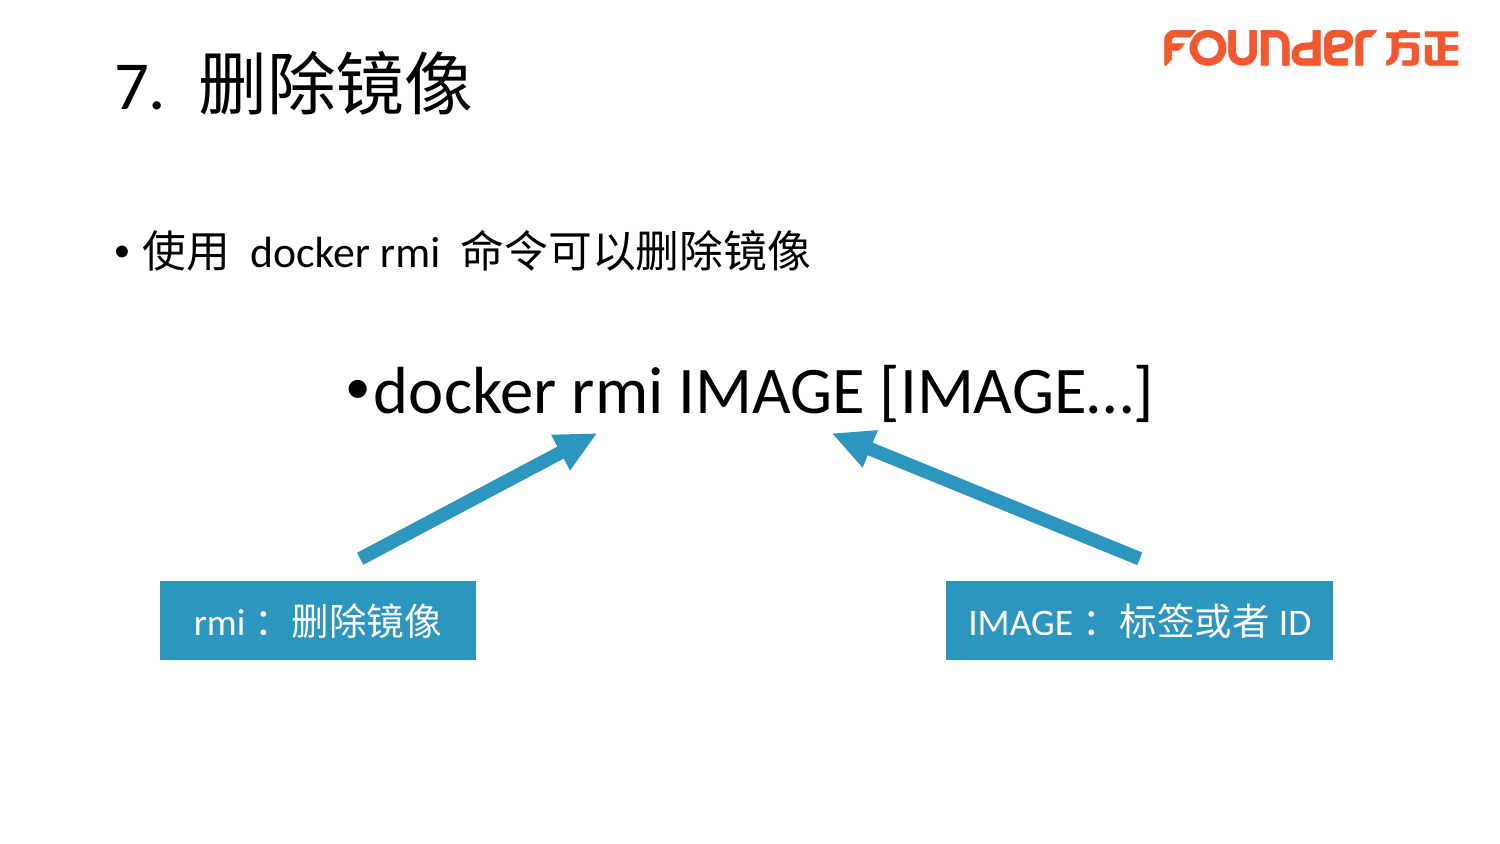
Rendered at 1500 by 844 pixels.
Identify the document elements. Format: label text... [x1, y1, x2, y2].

list 使用 docker rmi 命令可以删除镜像 docker rmi IMAGE [IMAGE…] [103, 224, 1397, 760]
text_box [360, 433, 597, 559]
text_box rmi：删除镜像 [157, 578, 479, 663]
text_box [832, 433, 1140, 559]
text_box IMAGE：标签或者ID [943, 578, 1336, 663]
title 7. 删除镜像 [103, 44, 1397, 208]
picture [1136, 0, 1485, 102]
